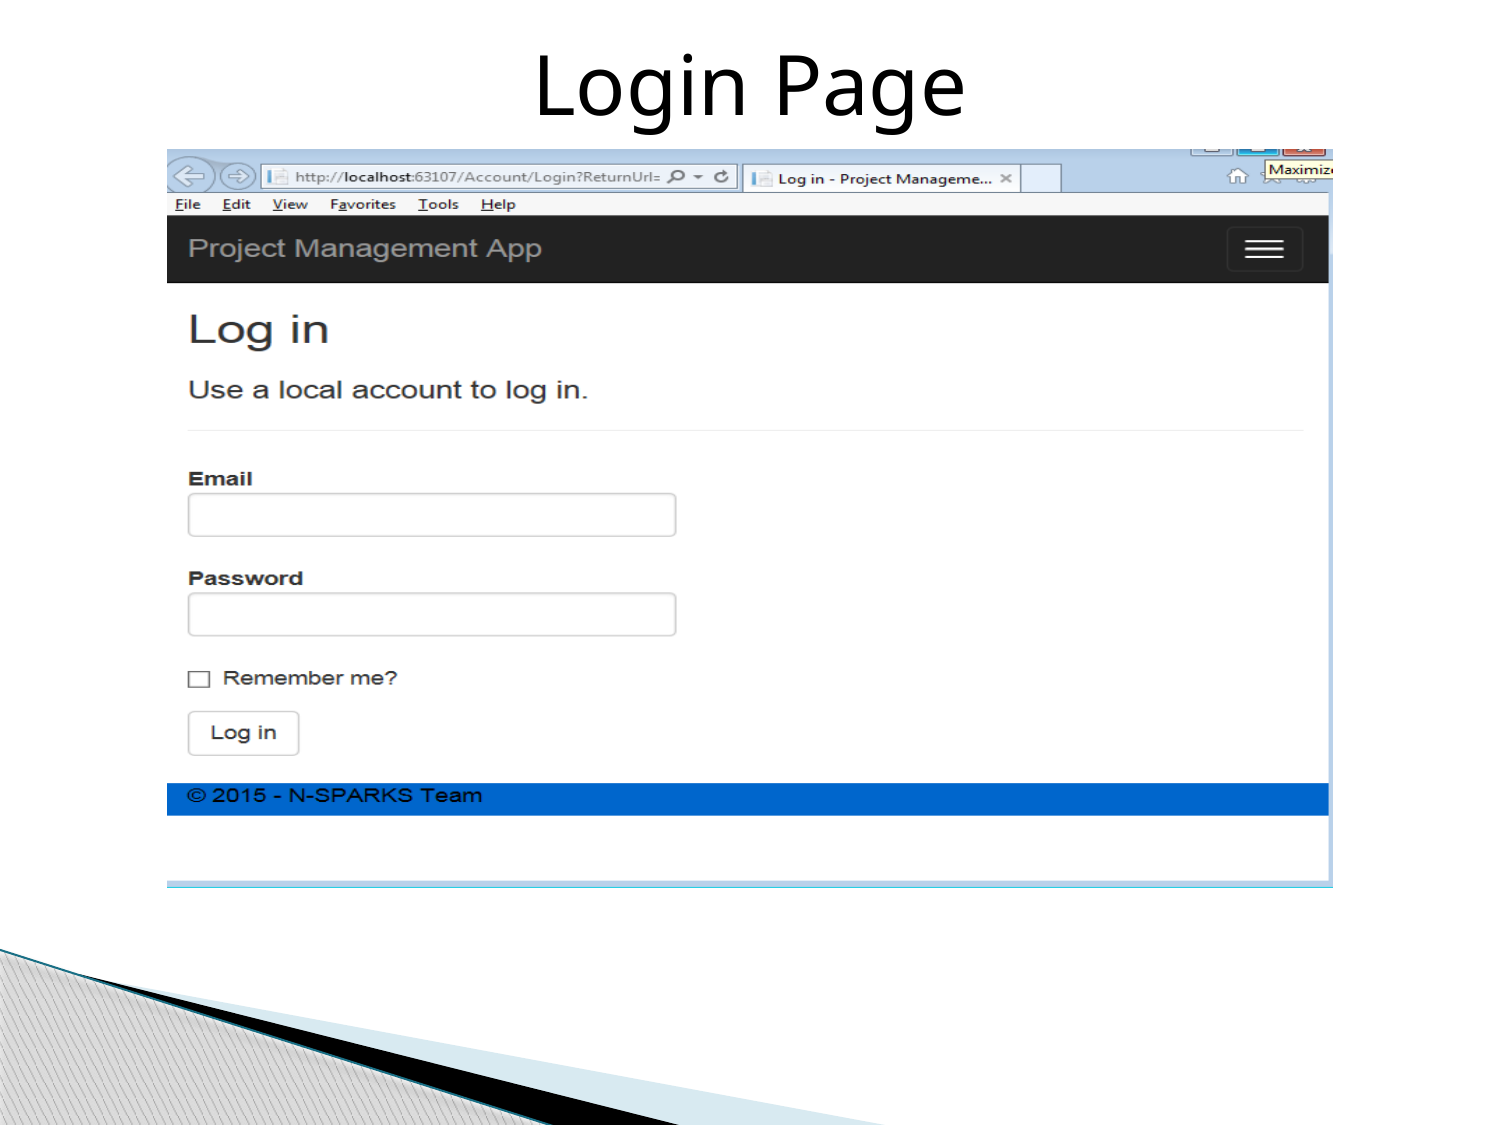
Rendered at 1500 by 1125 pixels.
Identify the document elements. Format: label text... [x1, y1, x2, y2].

picture [167, 149, 1333, 888]
text_box Login Page [0, 24, 1500, 140]
